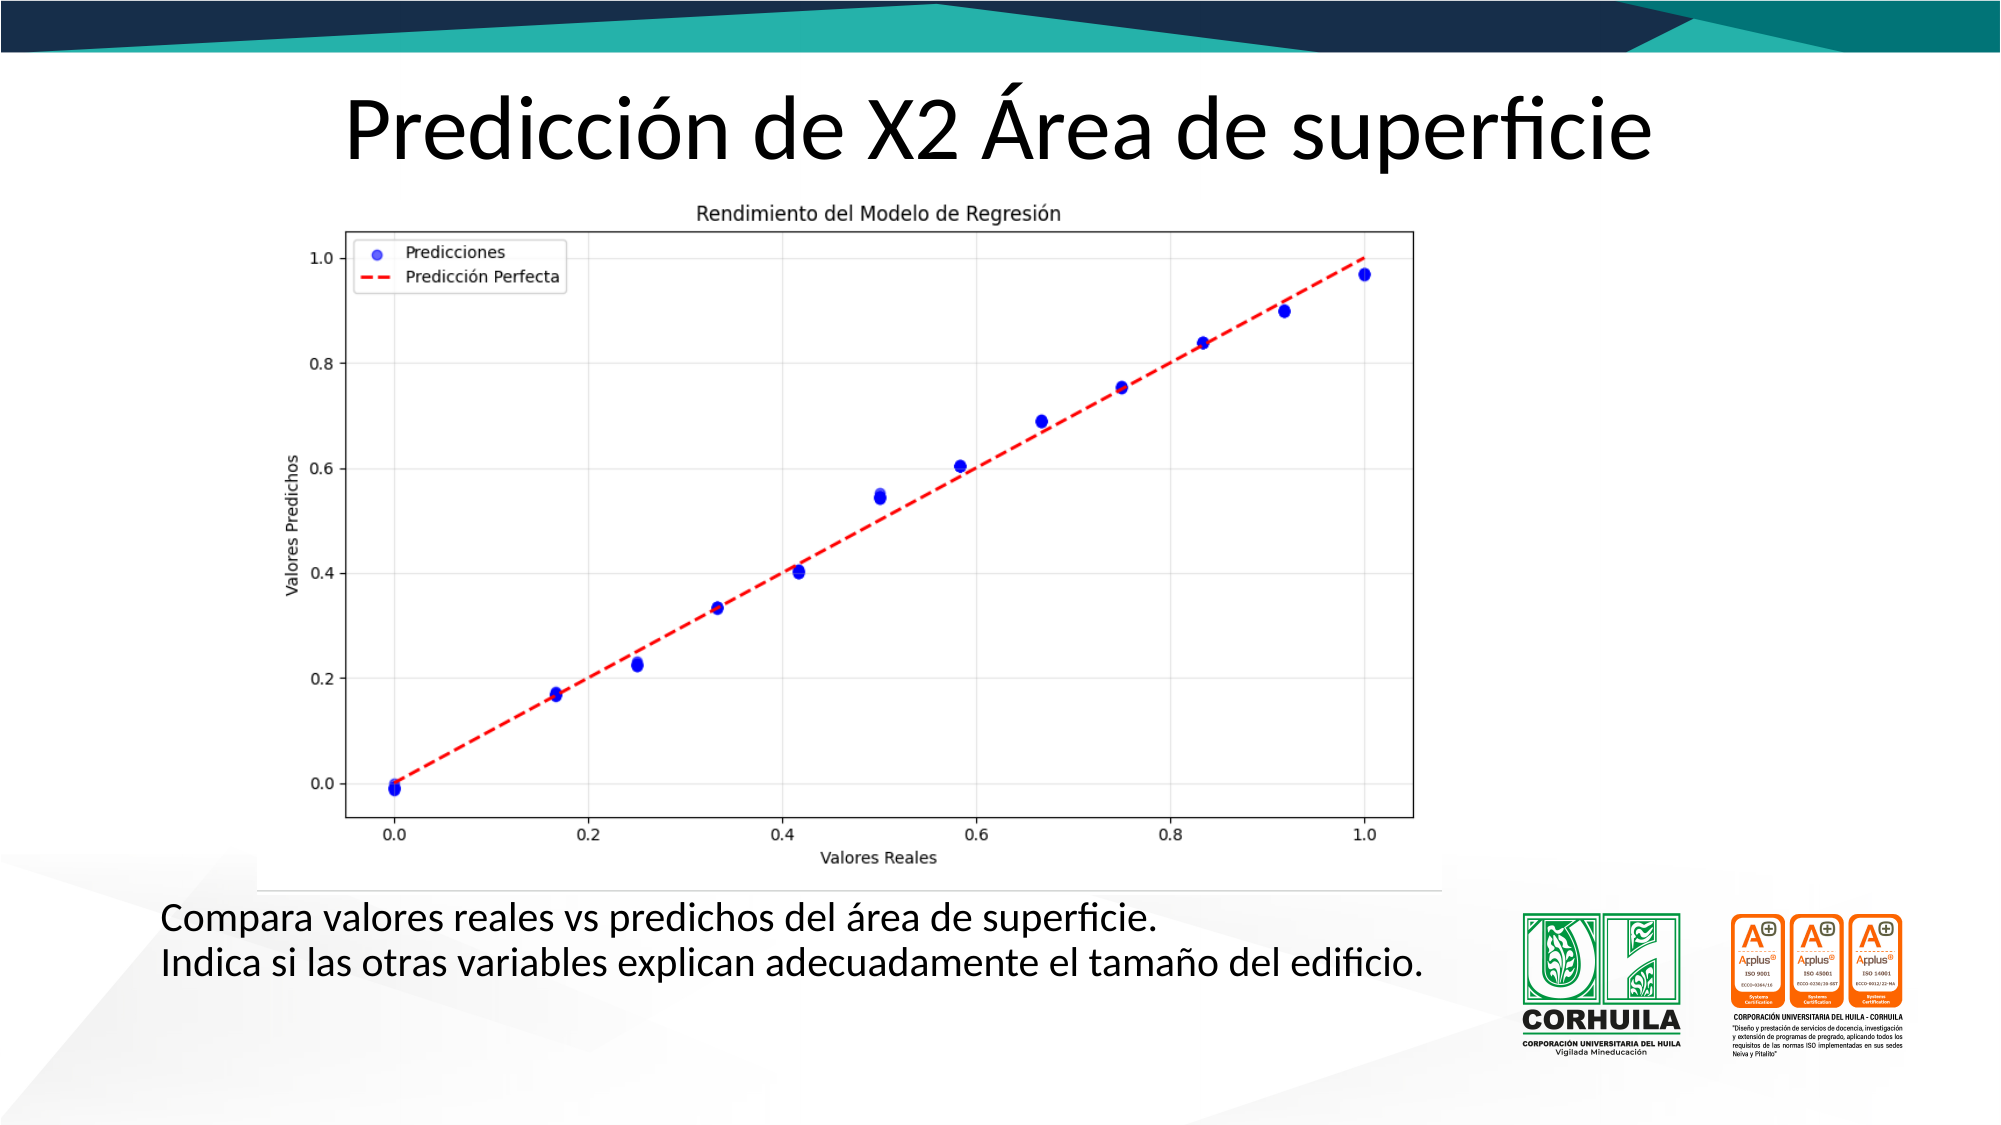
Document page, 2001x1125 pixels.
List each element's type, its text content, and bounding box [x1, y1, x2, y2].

text_box Compara valores reales vs predichos del área de superficie. Indica si las otras variables explican adecuadamente el tamaño del edificio. [160, 894, 1483, 985]
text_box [290, 44, 1743, 277]
picture [0, 0, 2000, 1125]
